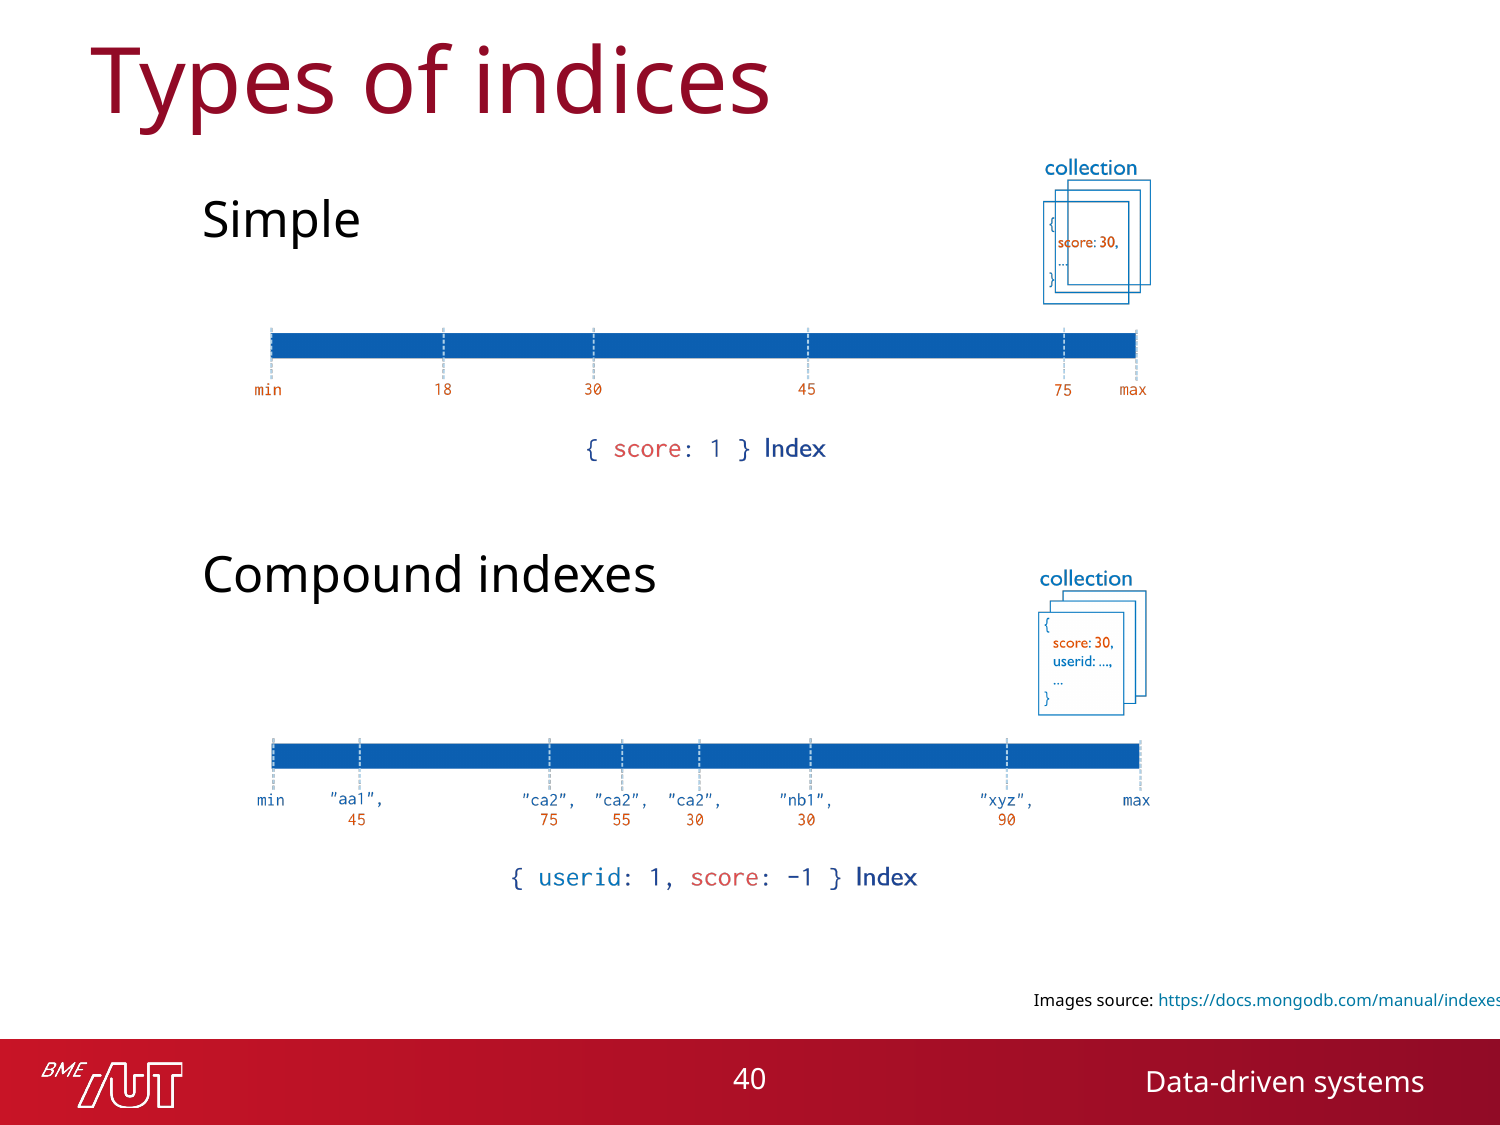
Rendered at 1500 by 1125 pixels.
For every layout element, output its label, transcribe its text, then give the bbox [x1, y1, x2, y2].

text_box Compound indexes [187, 535, 938, 610]
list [234, 148, 1178, 477]
footer Data-driven systems [812, 1054, 1425, 1107]
text_box Simple [187, 180, 234, 256]
slide_number 40 [705, 1054, 795, 1107]
title Types of indices [75, 18, 1425, 149]
picture [234, 558, 1180, 900]
text_box Images source: https://docs.mongodb.com/manual/indexes/ [1019, 982, 1500, 1020]
